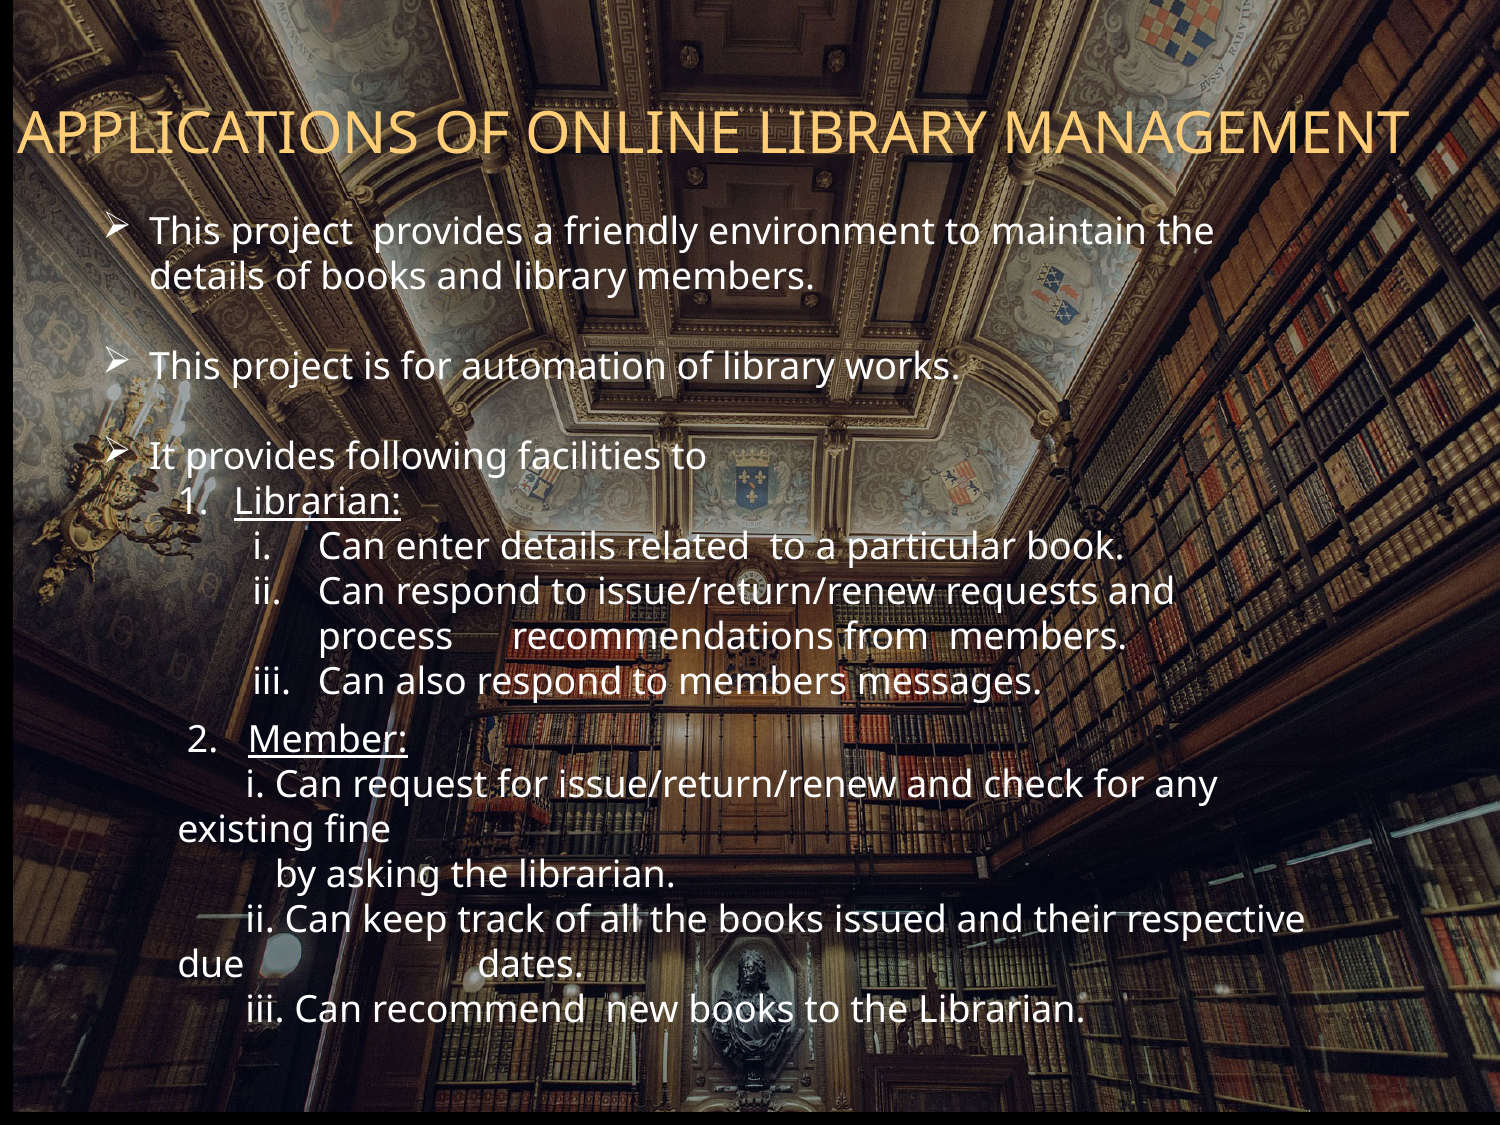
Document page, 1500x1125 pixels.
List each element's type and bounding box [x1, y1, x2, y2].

list [12, 0, 1500, 1113]
